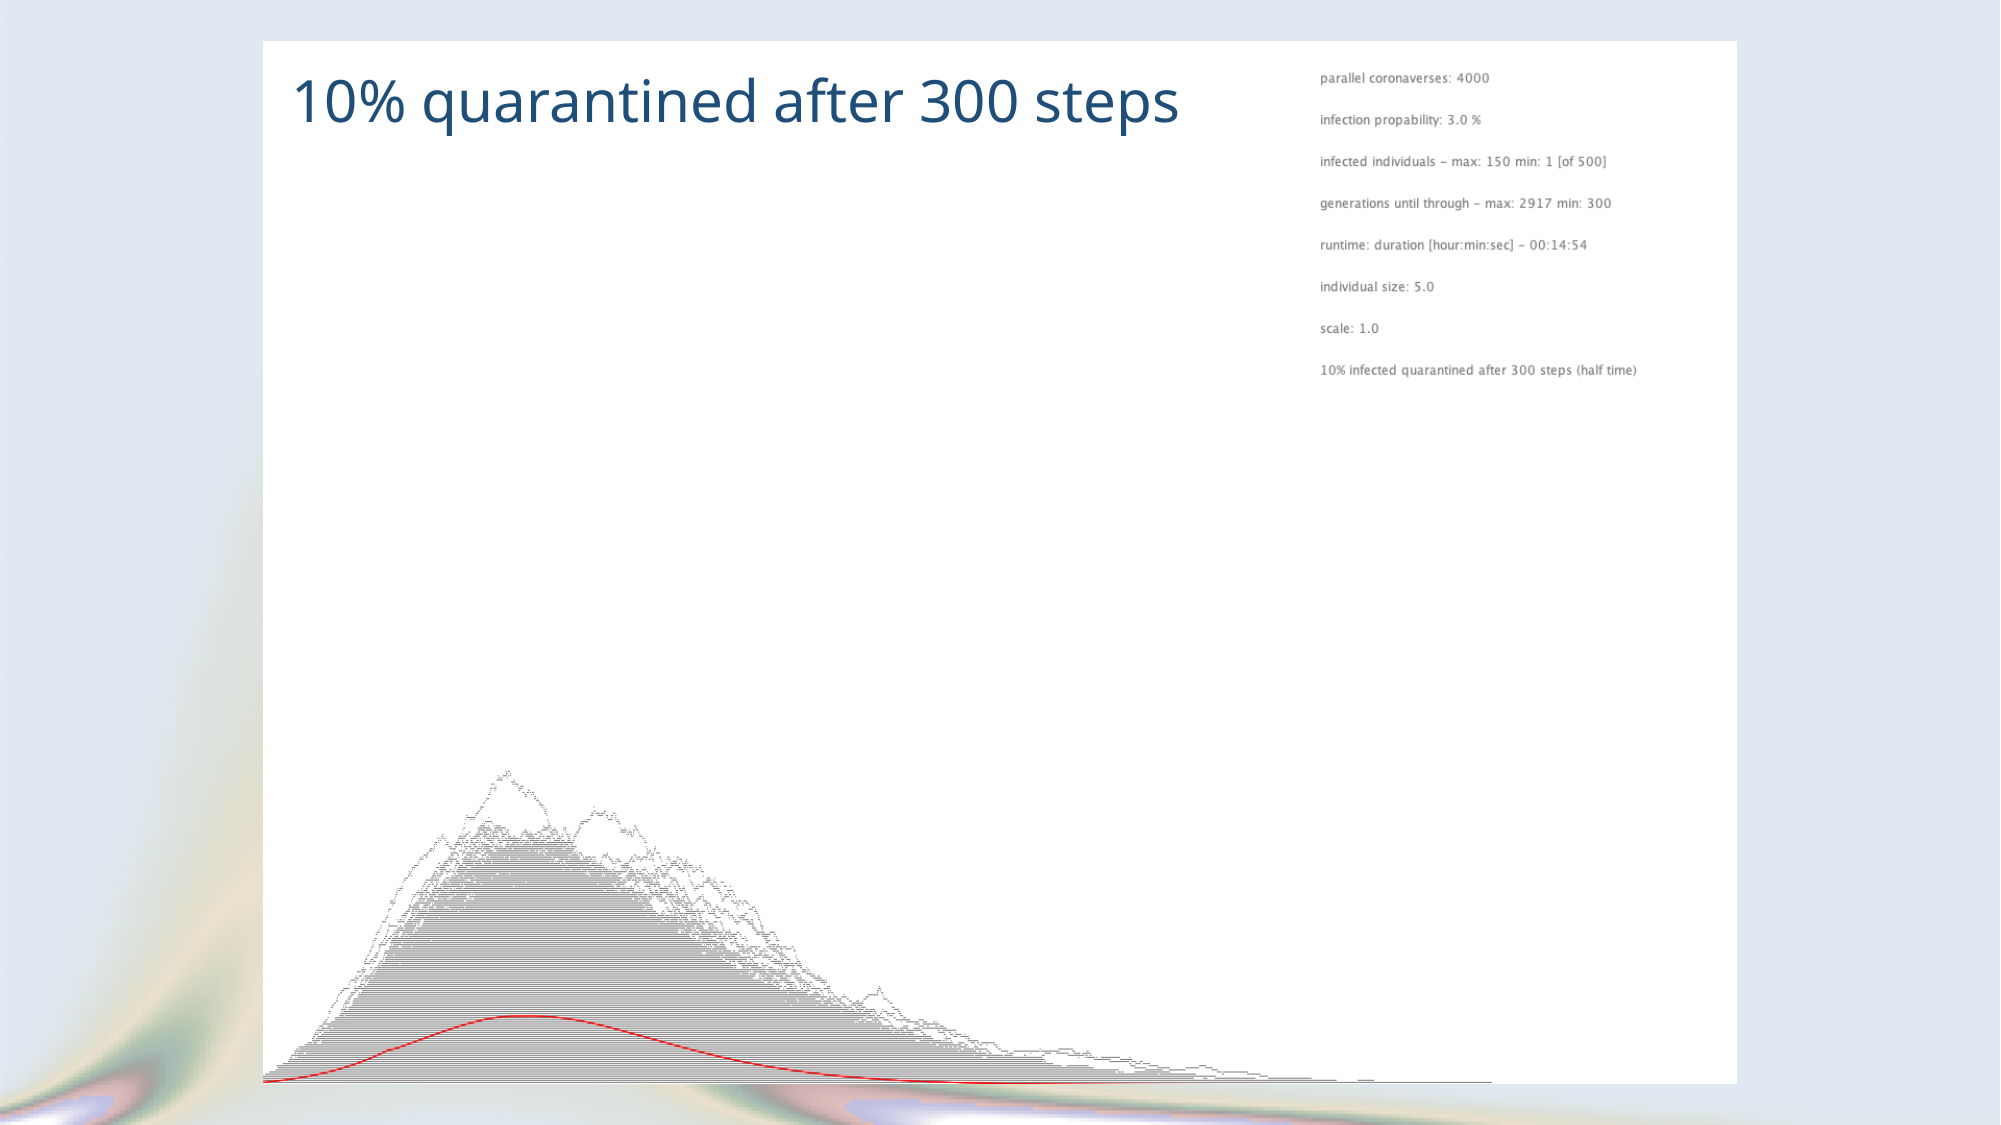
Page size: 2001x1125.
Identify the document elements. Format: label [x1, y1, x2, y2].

picture [263, 41, 1737, 1084]
